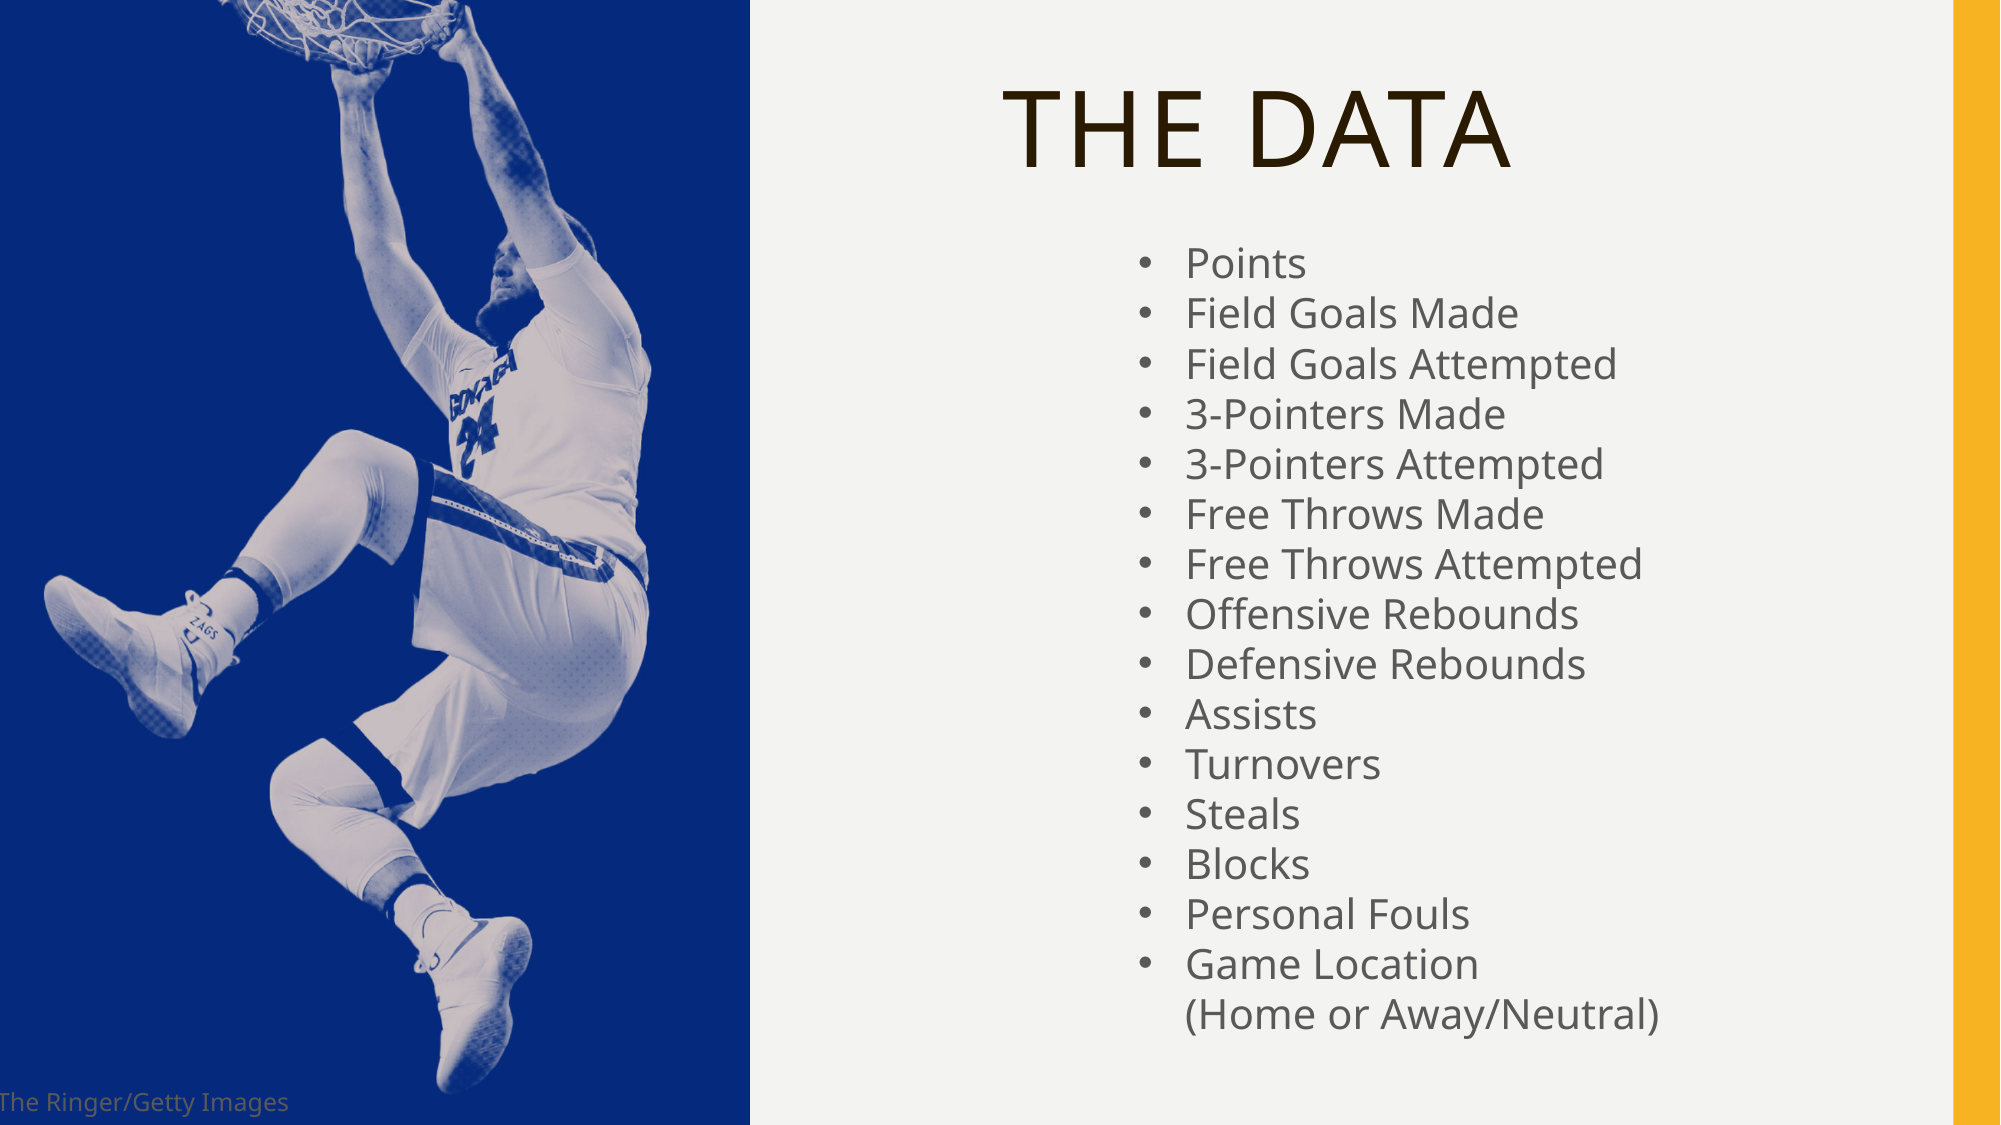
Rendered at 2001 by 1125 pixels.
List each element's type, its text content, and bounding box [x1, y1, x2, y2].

picture [0, 0, 750, 1125]
title The data [987, 68, 1638, 314]
text_box Points Field Goals Made Field Goals Attempted 3-Pointers Made 3-Pointers Attempted Free Throws Made Free Throws Attempted Offensive Rebounds Defensive Rebounds Assists Turnovers Steals Blocks Personal Fouls Game Location (Home or Away/Neutral) [1123, 229, 1911, 1045]
